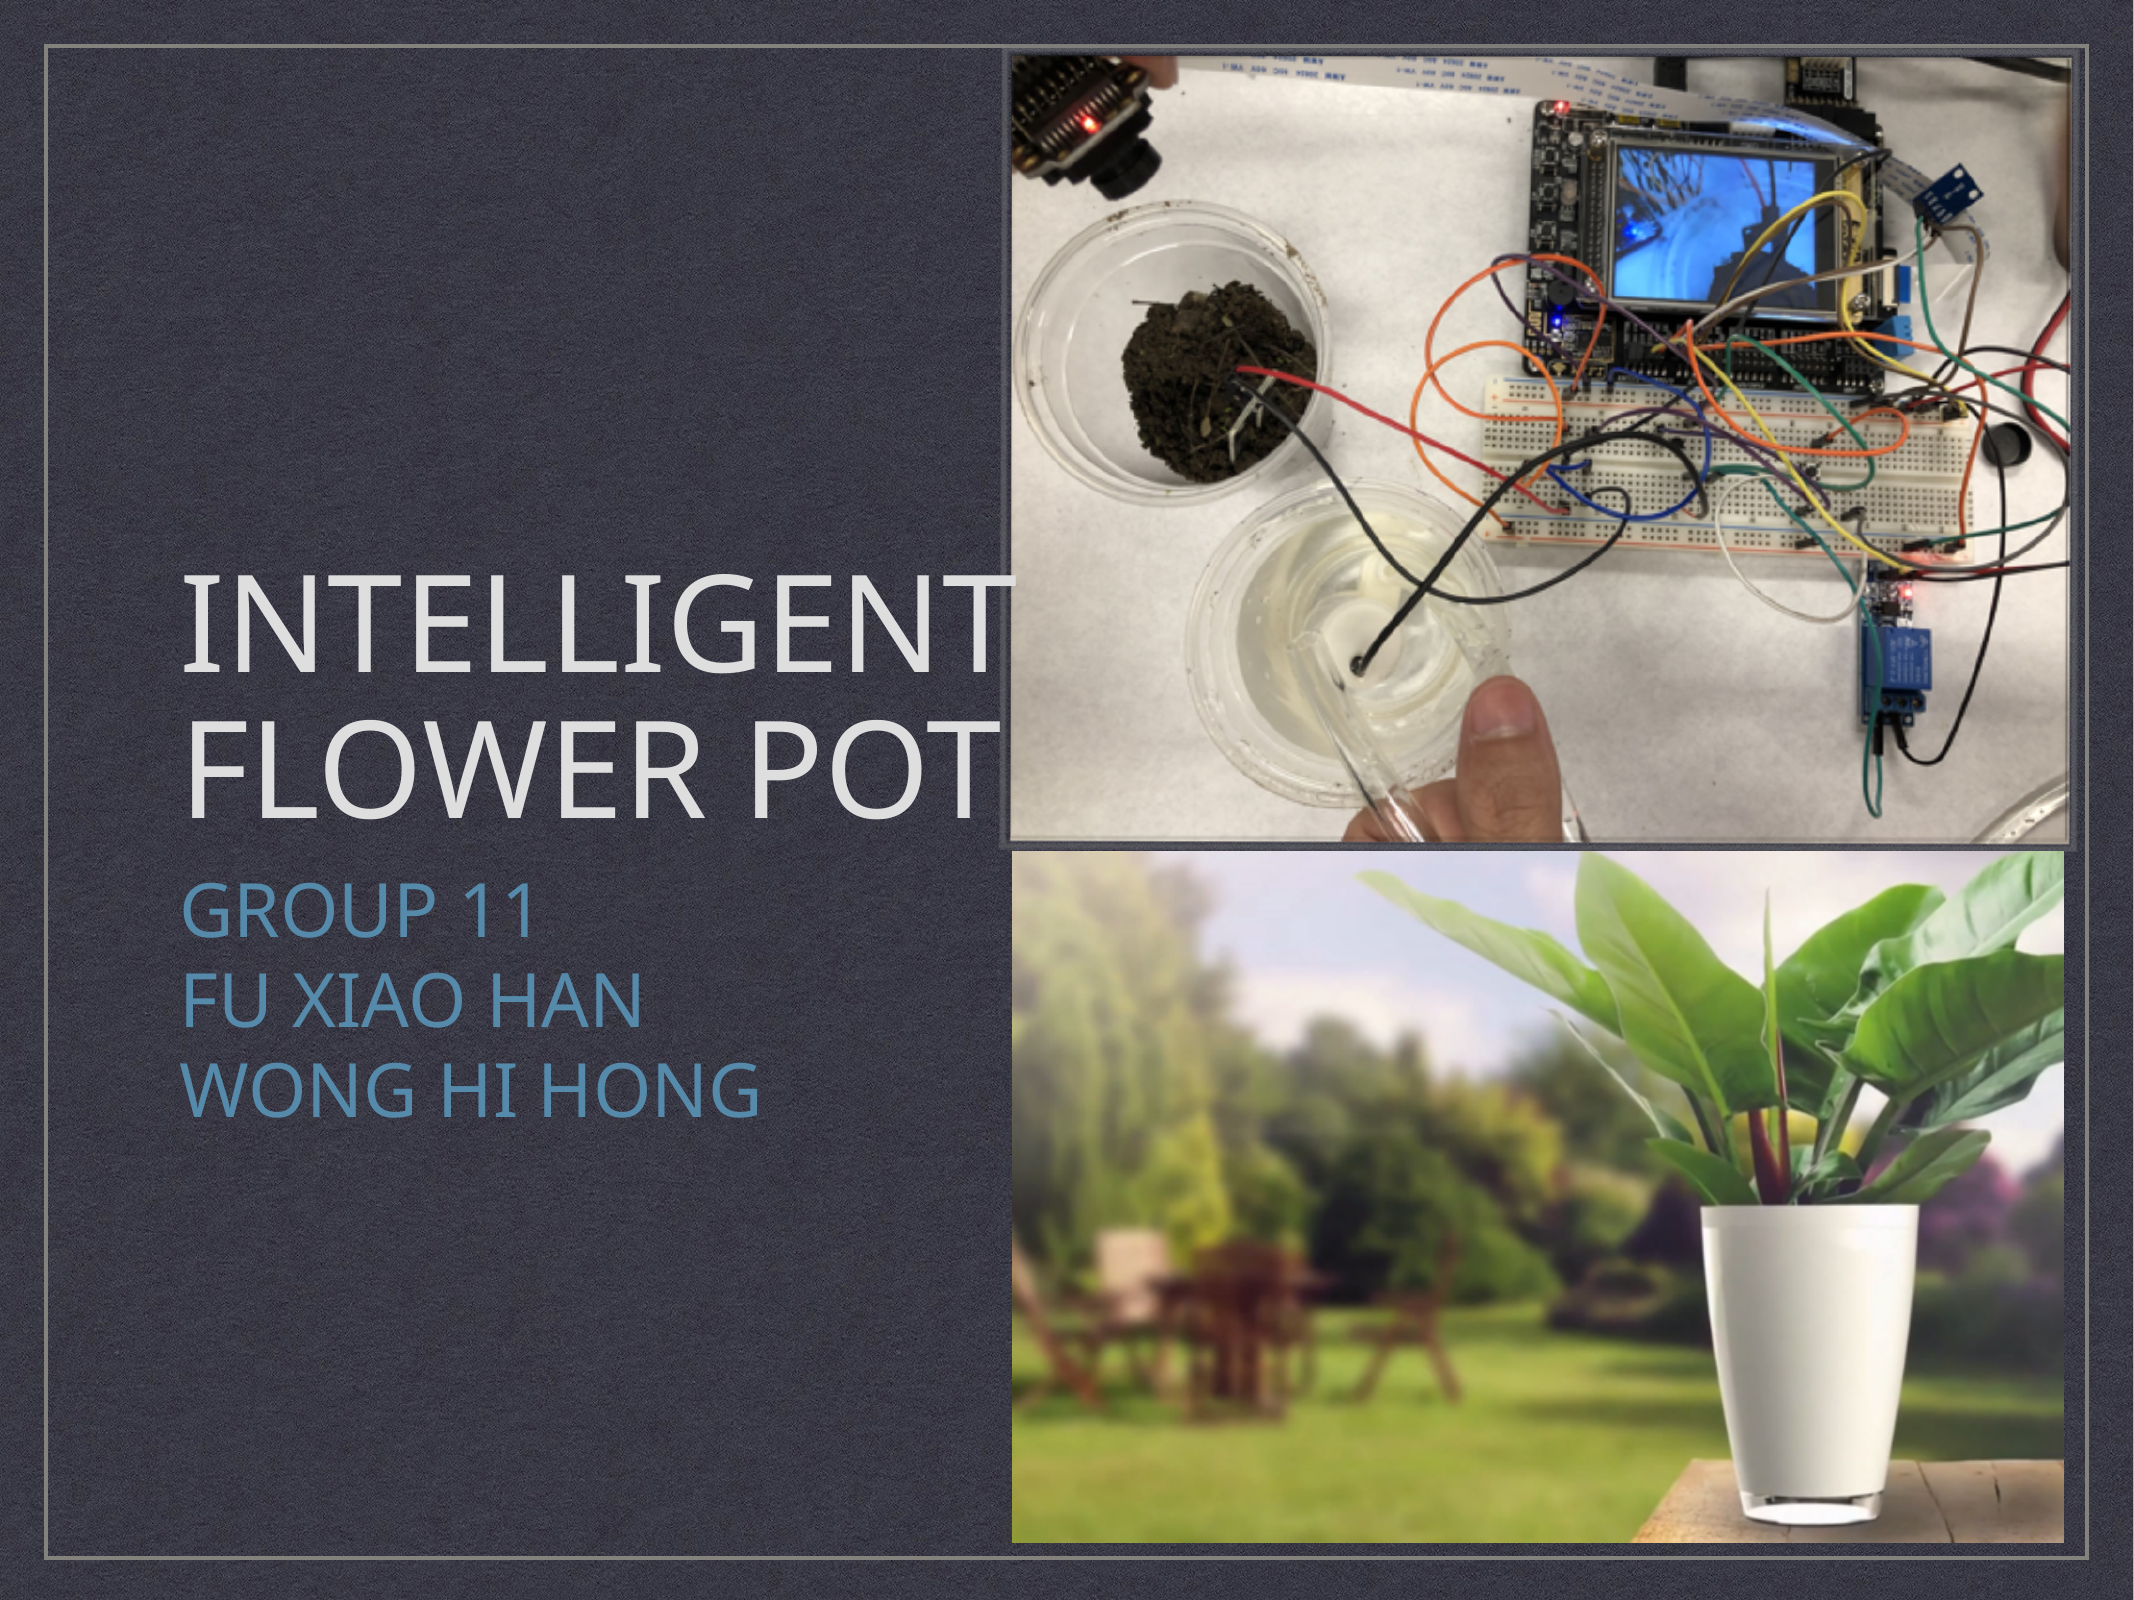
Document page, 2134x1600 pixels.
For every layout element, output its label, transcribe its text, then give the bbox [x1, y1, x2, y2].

title Intelligent Flower Pot [170, 211, 1047, 853]
picture [0, 0, 2134, 1600]
list Group 11 Fu Xiao Han Wong Hi HONG [170, 853, 1008, 1384]
